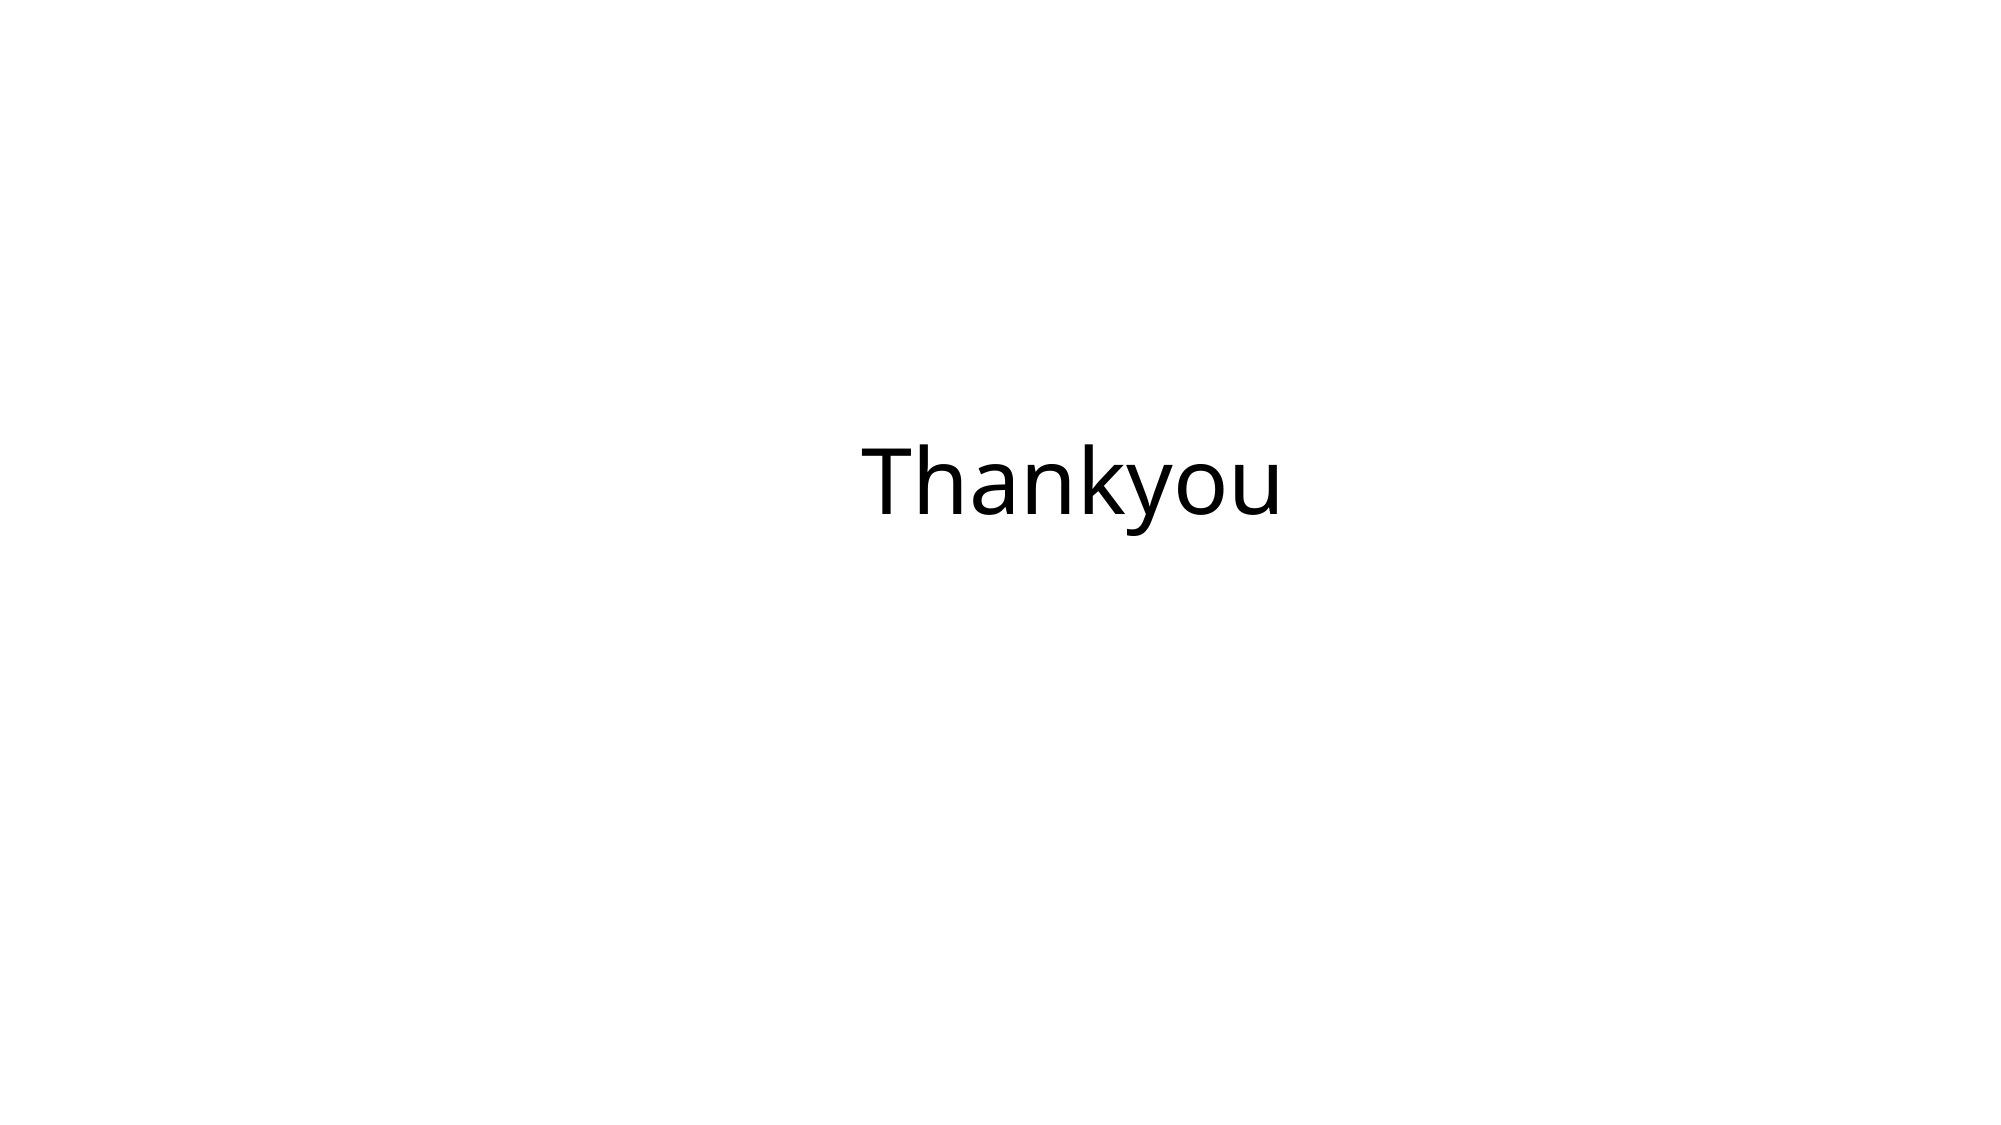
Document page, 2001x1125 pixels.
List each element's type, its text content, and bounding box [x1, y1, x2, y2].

title Thankyou [211, 430, 1937, 649]
